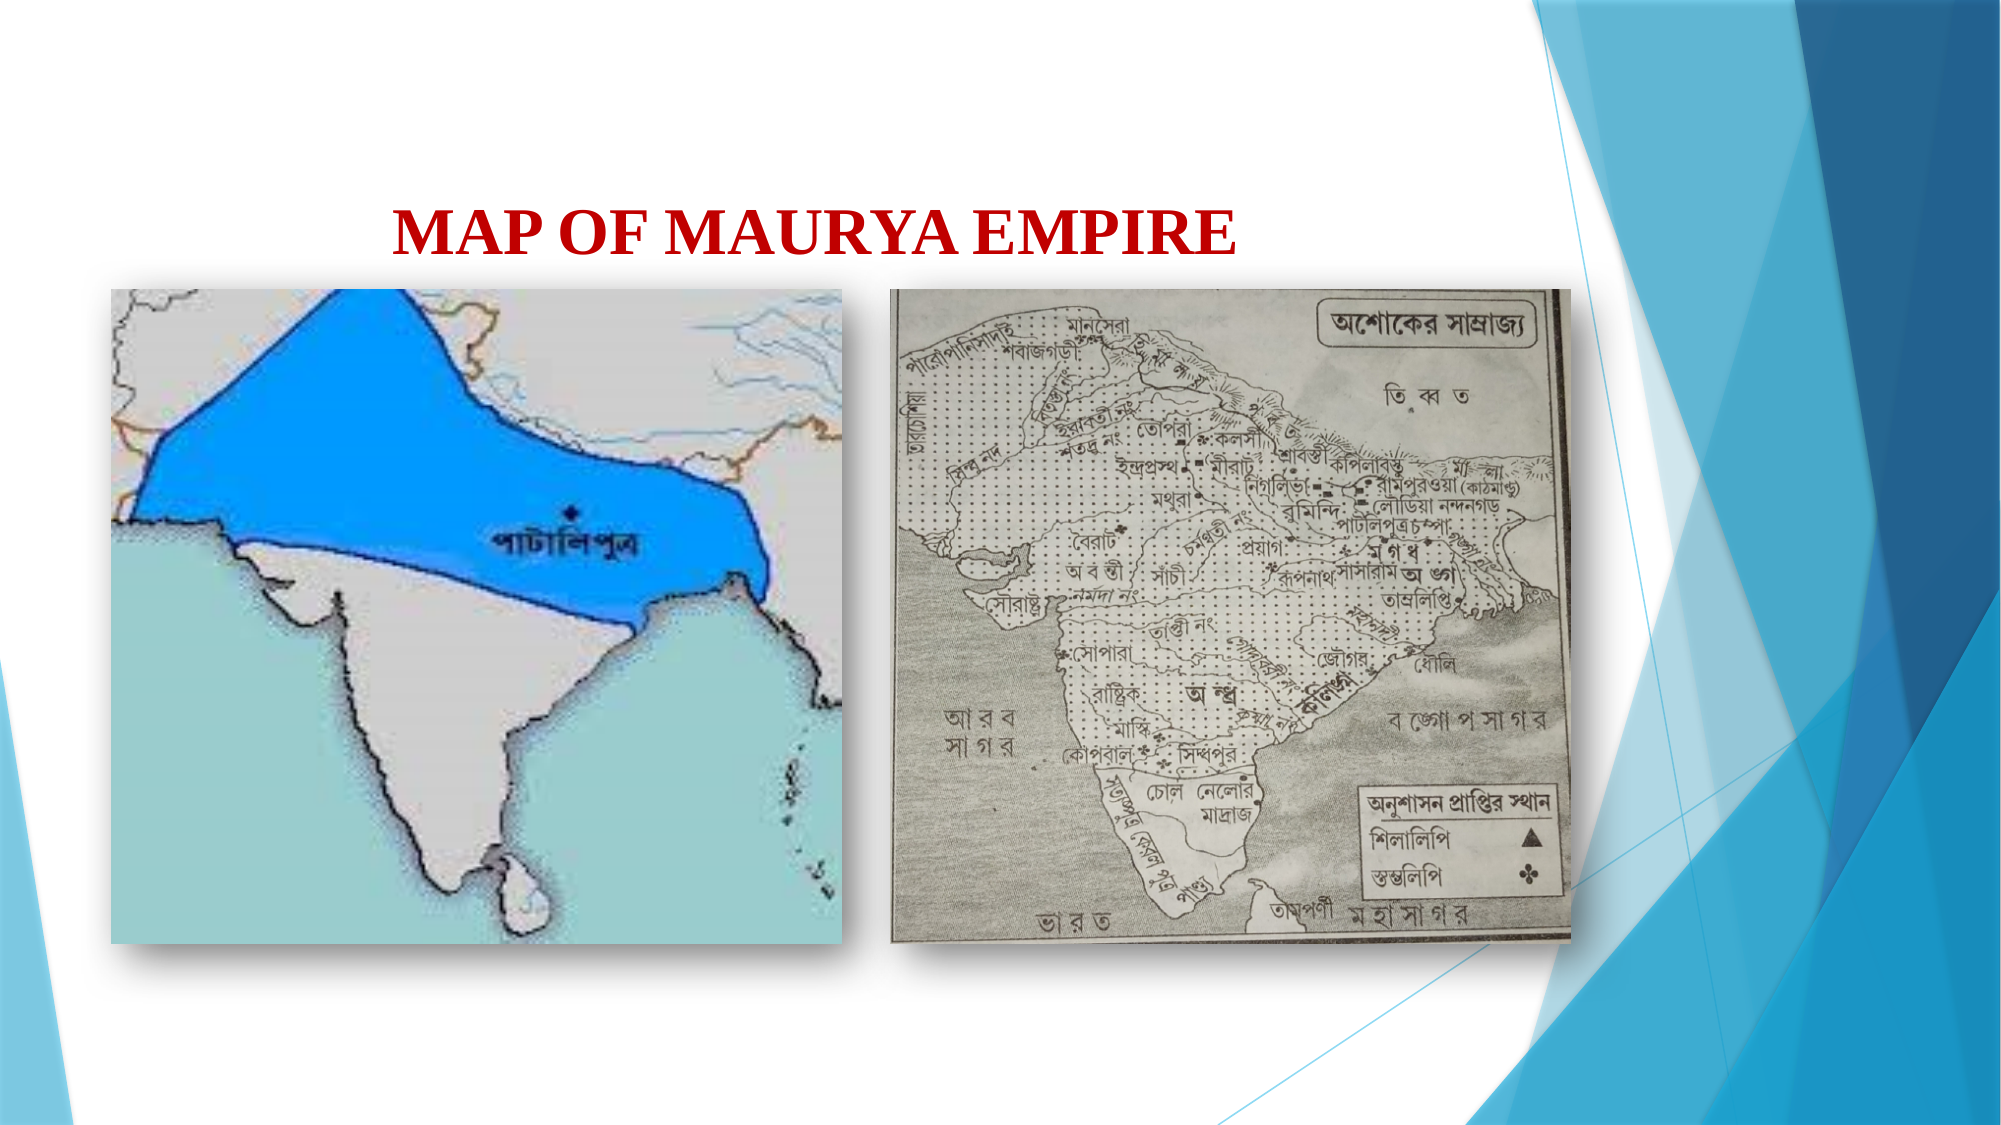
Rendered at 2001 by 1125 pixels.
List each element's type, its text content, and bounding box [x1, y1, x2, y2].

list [110, 288, 843, 944]
picture [890, 289, 1571, 944]
title MAP OF MAURYA EMPIRE [111, 99, 1522, 287]
